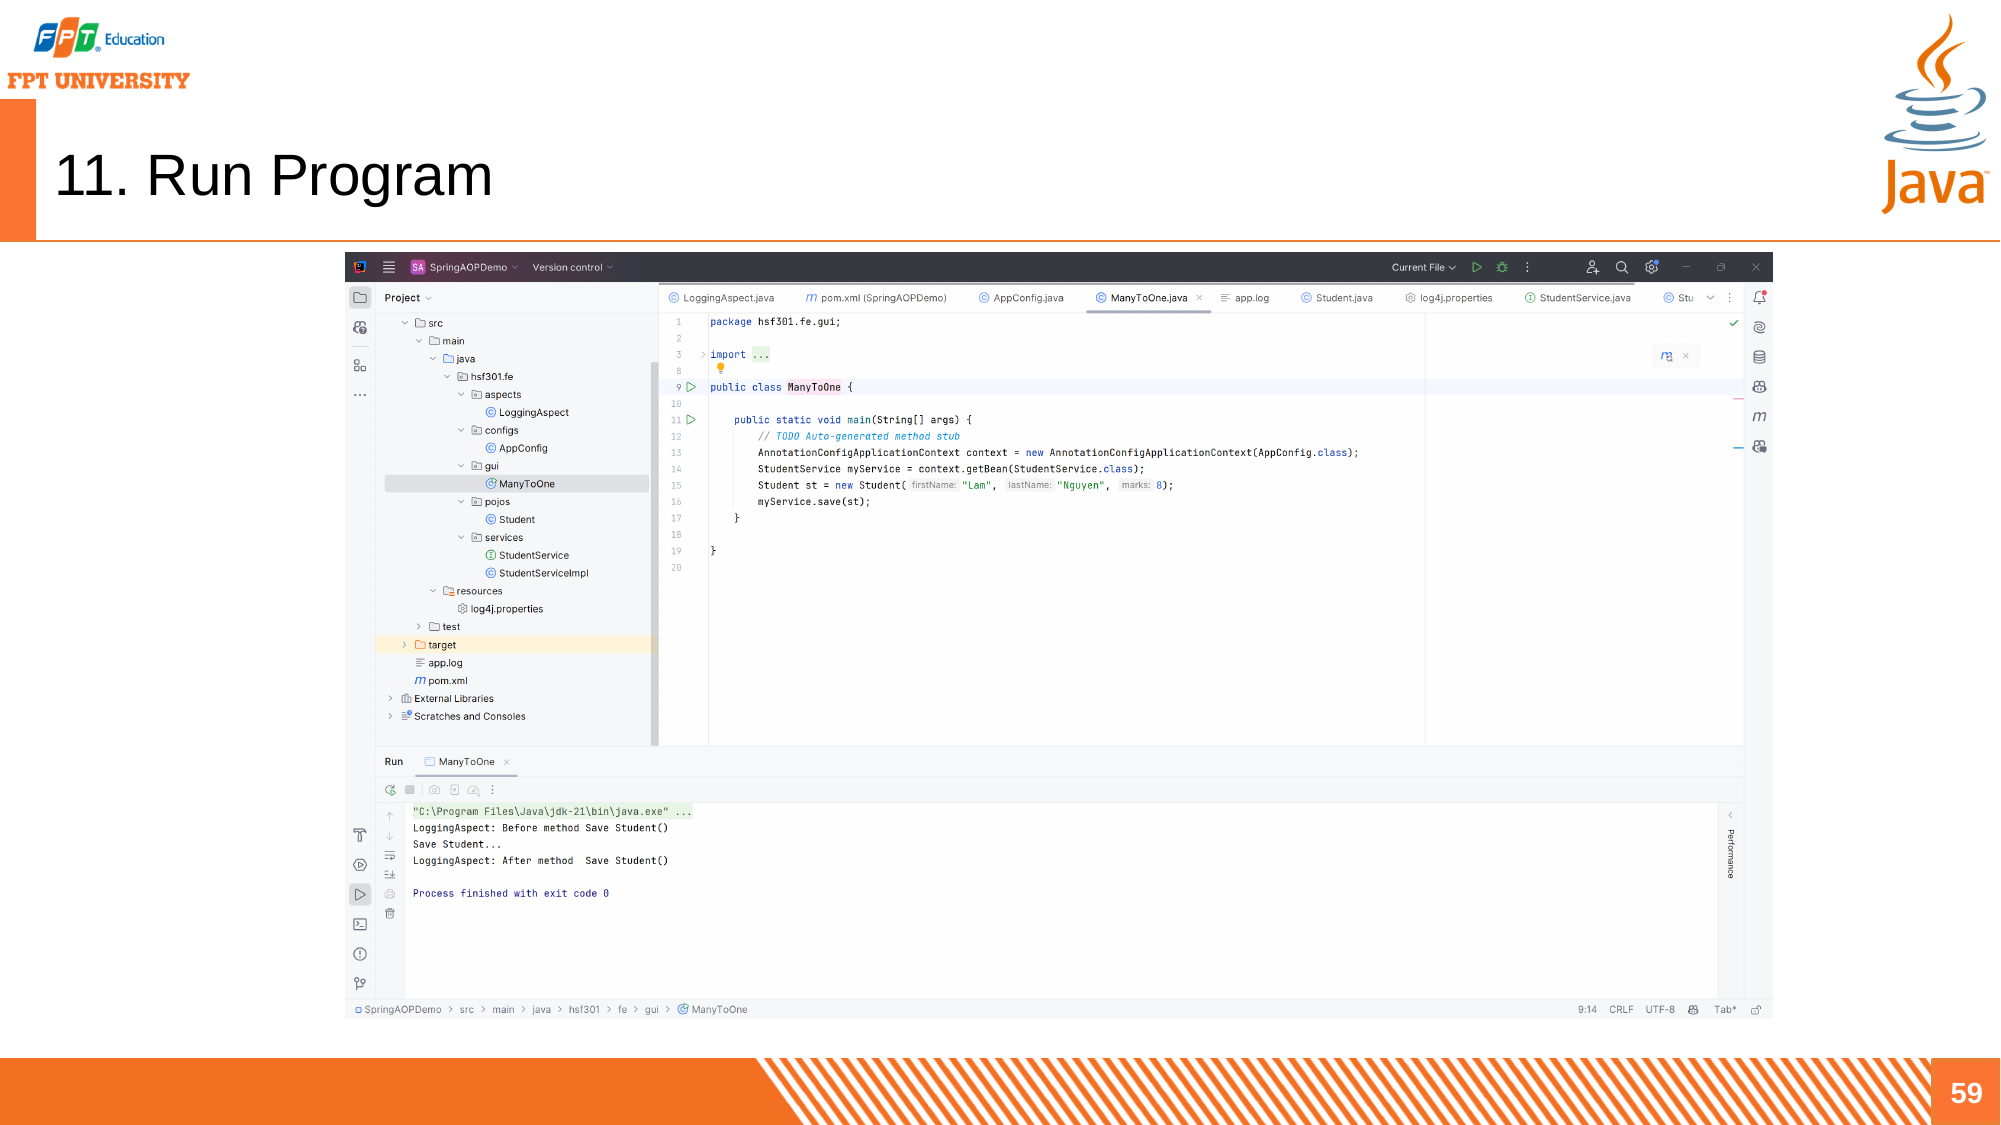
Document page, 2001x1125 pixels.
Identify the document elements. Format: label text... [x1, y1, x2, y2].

picture [0, 2, 197, 99]
slide_number 59 [1933, 1059, 2000, 1124]
title 11. Run Program [39, 123, 1872, 230]
picture [1868, 4, 2000, 226]
picture [0, 1058, 1934, 1125]
picture [344, 252, 1773, 1020]
